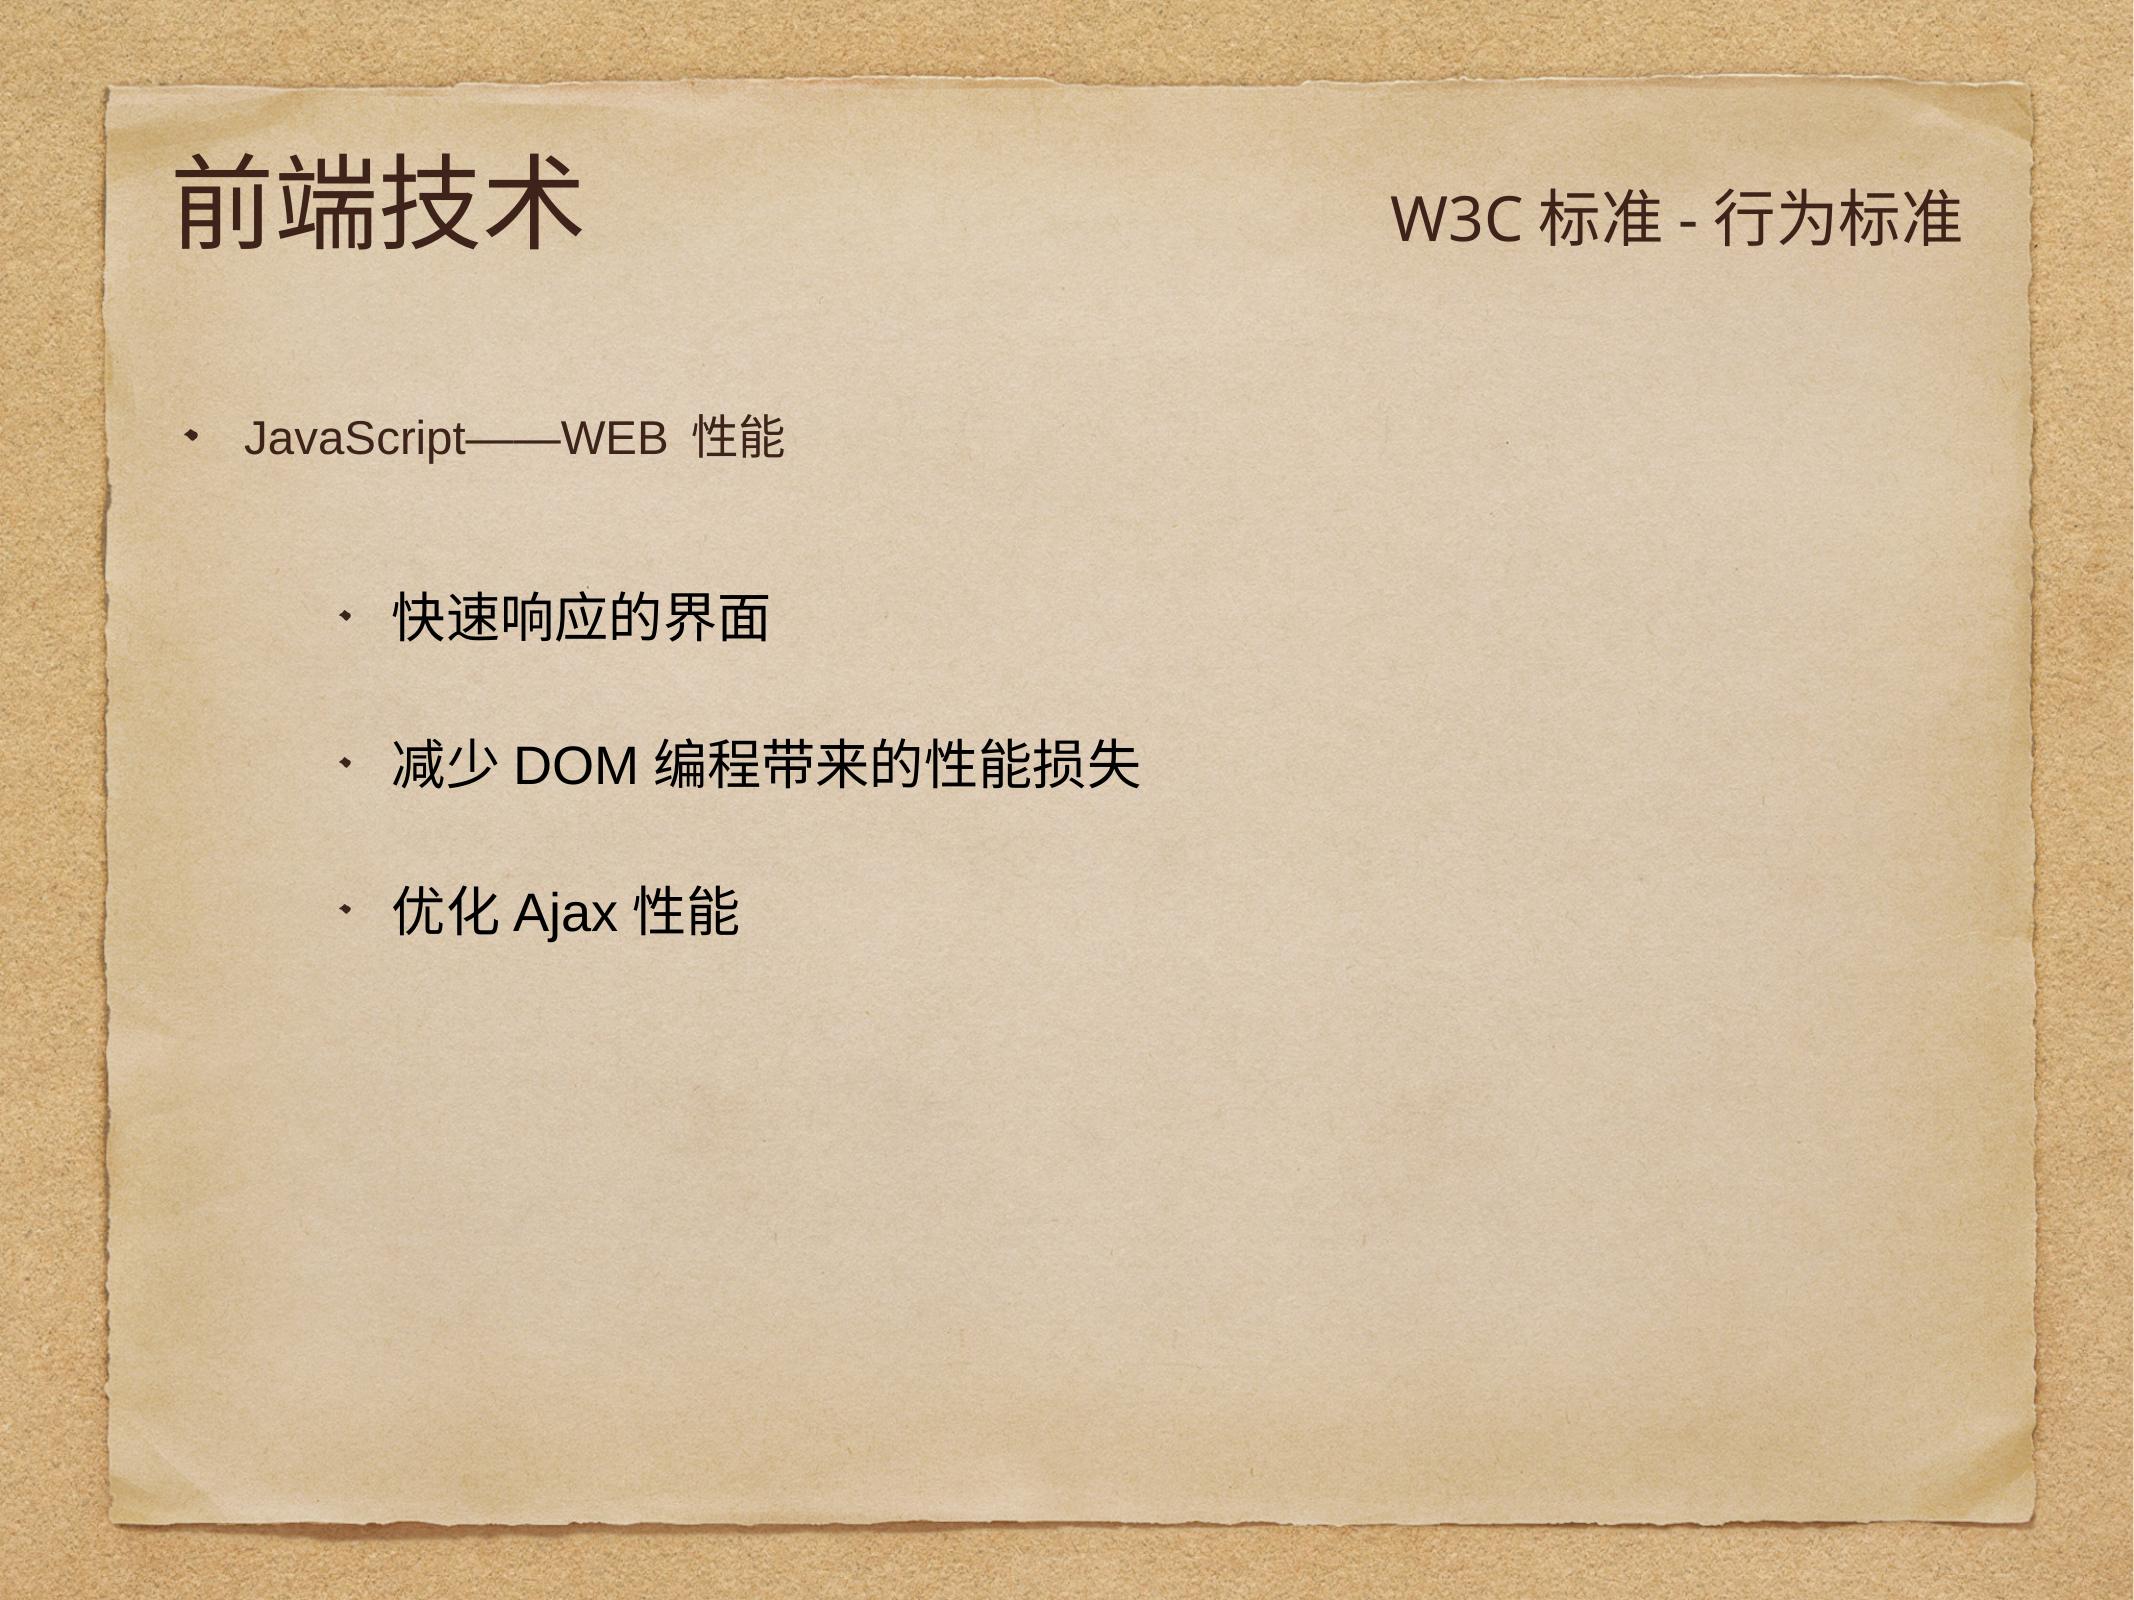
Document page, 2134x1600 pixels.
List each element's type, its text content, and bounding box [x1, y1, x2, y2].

picture [0, 0, 2134, 1600]
text_box W3C标准-行为标准 [1381, 170, 1973, 263]
text_box 快速响应的界面 减少DOM编程带来的性能损失 优化Ajax性能 [184, 518, 1969, 1121]
title 前端技术 [169, 103, 1926, 297]
list JavaScript——WEB 性能 [184, 349, 1949, 465]
